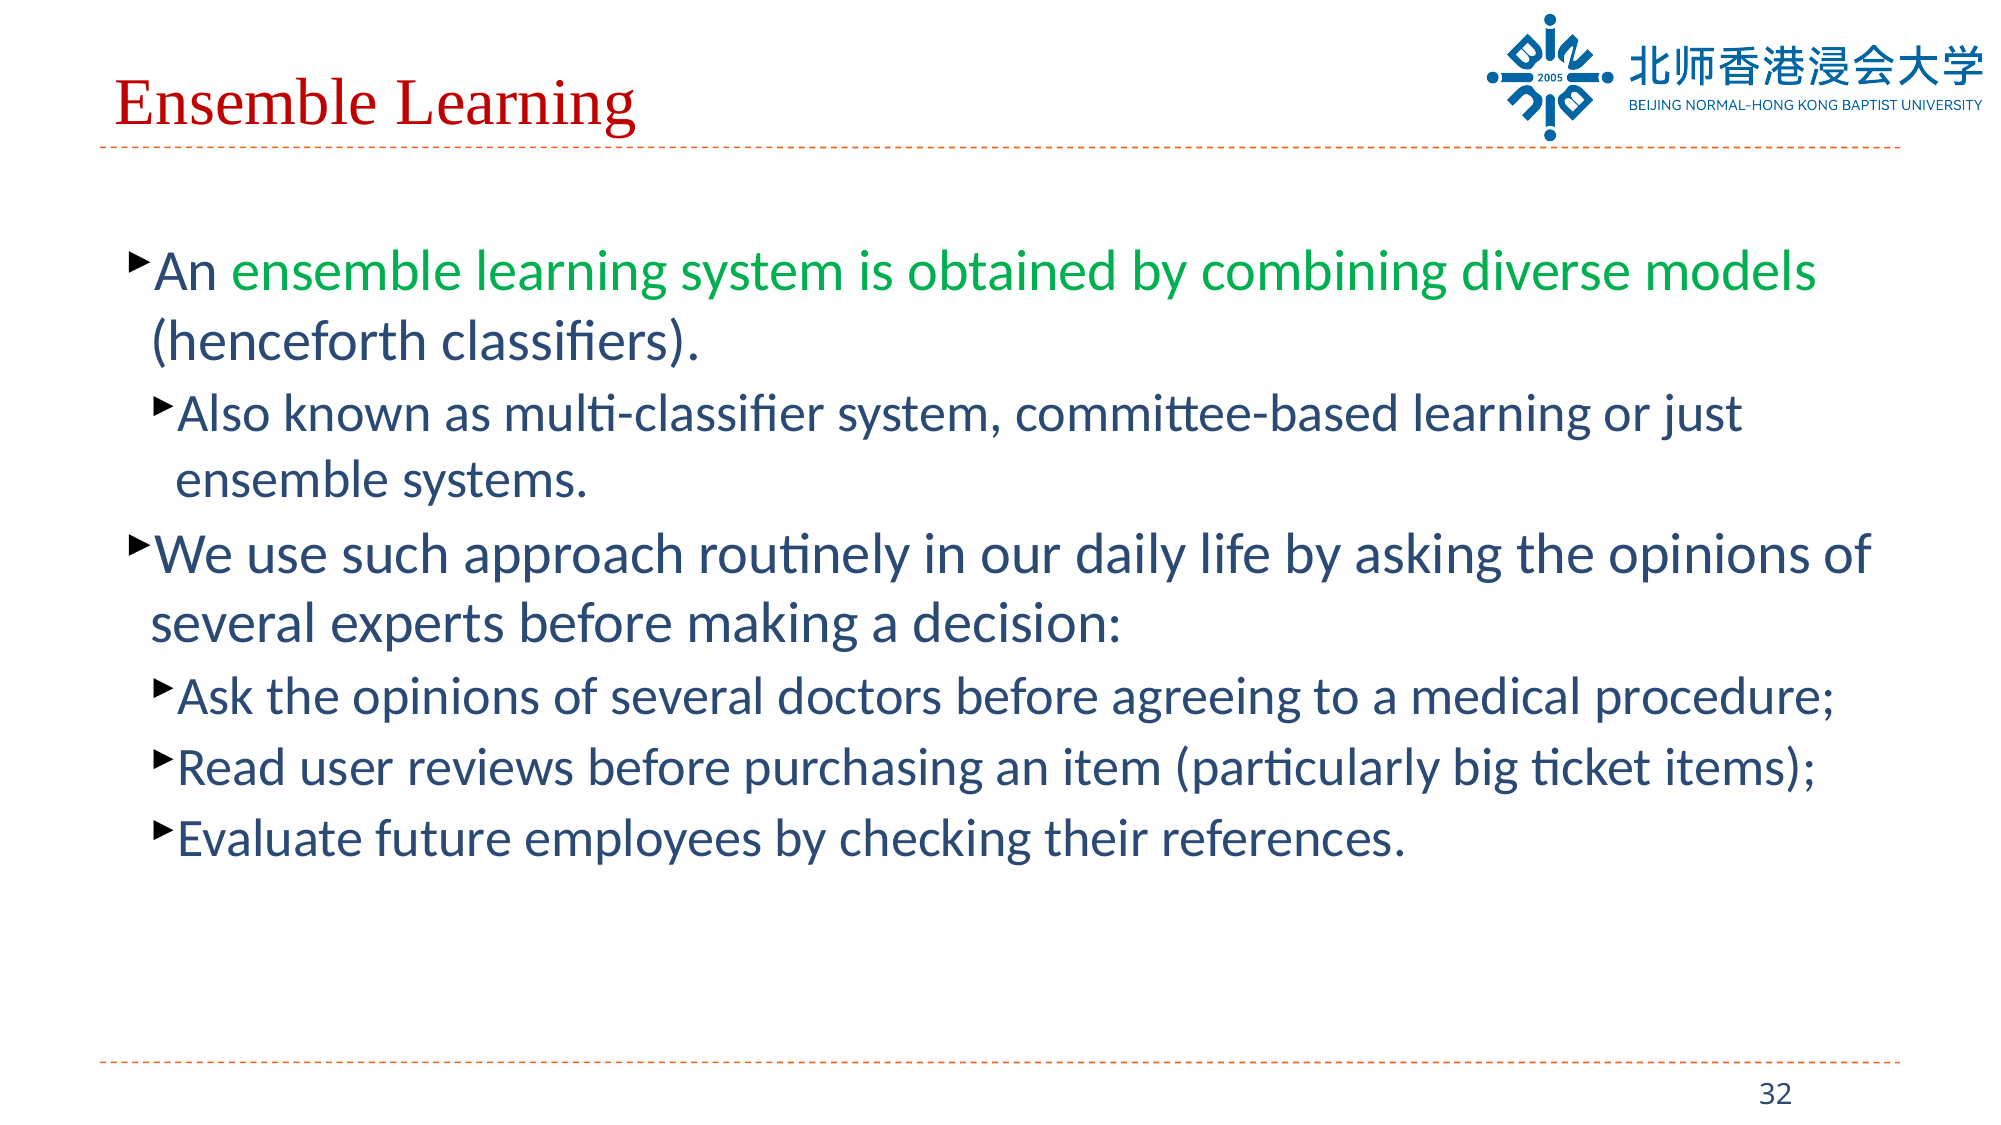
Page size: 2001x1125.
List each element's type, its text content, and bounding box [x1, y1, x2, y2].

picture [1469, 0, 2000, 156]
text_box An ensemble learning system is obtained by combining diverse models (henceforth classifiers). Also known as multi-classifier system, committee-based learning or just ensemble systems. We use such approach routinely in our daily life by asking the opinions of several experts before making a decision: Ask the opinions of several doctors before agreeing to a medical procedure; Read user reviews before purchasing an item (particularly big ticket items); Evaluate future employees by checking their references. [110, 224, 1900, 975]
title Ensemble Learning [99, 24, 1900, 146]
